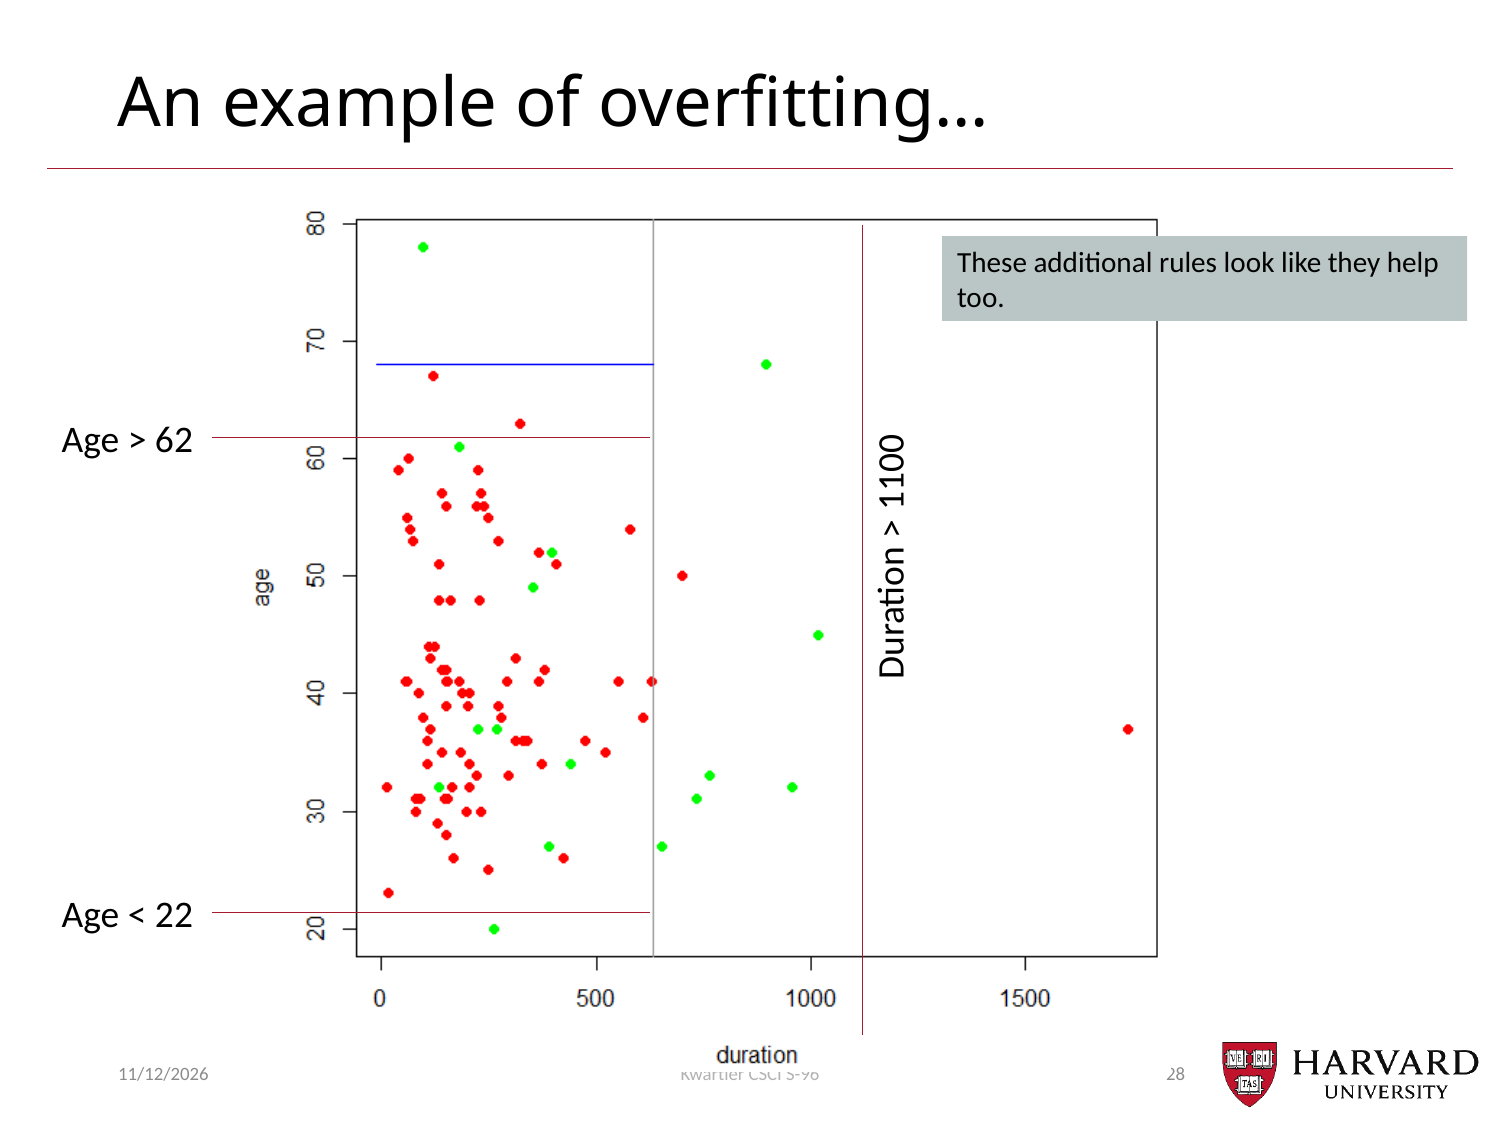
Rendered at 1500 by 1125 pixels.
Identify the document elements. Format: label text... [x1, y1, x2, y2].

picture [1200, 1024, 1500, 1125]
text_box These additional rules look like they help too. [1171, 236, 1468, 321]
footer Kwartler CSCI S-96 [496, 1072, 1004, 1103]
picture [249, 196, 1171, 1072]
text_box Age < 22 [46, 882, 209, 942]
text_box Age > 62 [46, 407, 209, 467]
title An example of overfitting… [103, 59, 1397, 157]
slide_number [103, 1042, 441, 1103]
slide_number 28 [1059, 1042, 1200, 1103]
